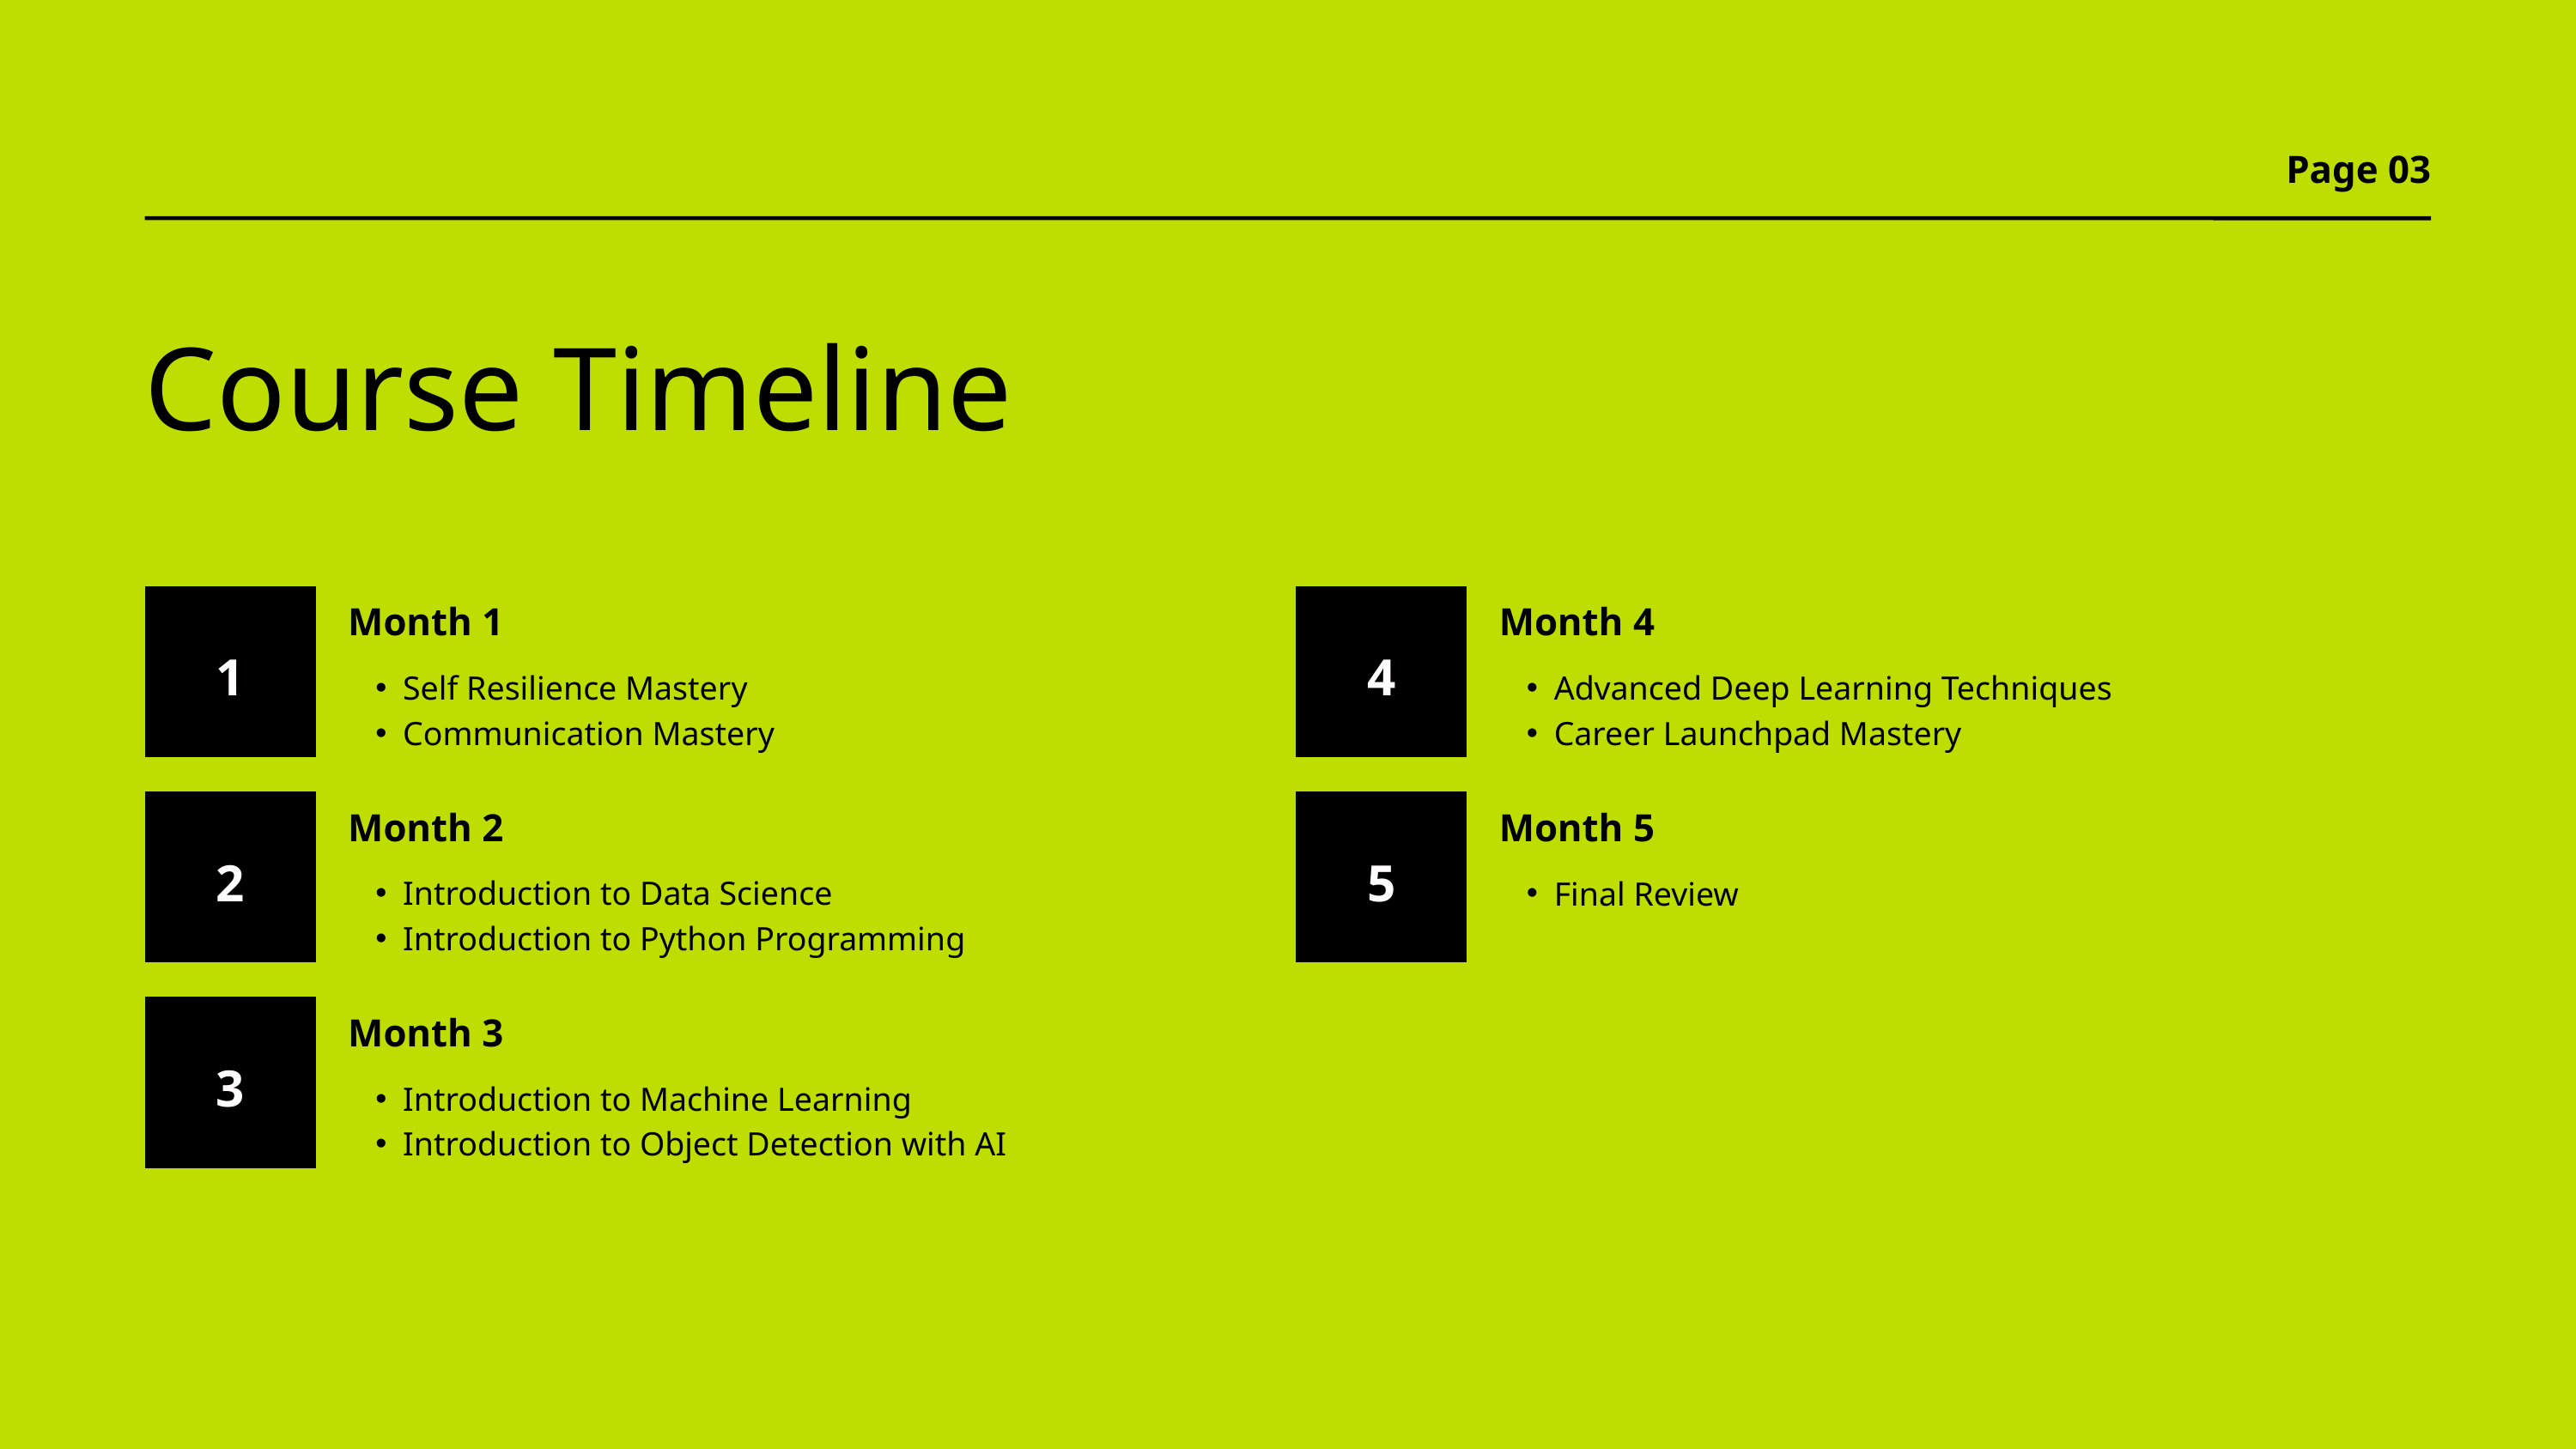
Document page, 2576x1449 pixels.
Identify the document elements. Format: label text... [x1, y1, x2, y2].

text_box Page 03 [2252, 137, 2432, 191]
text_box Course Timeline [144, 293, 1289, 454]
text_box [144, 585, 1103, 1168]
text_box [1296, 585, 2253, 963]
